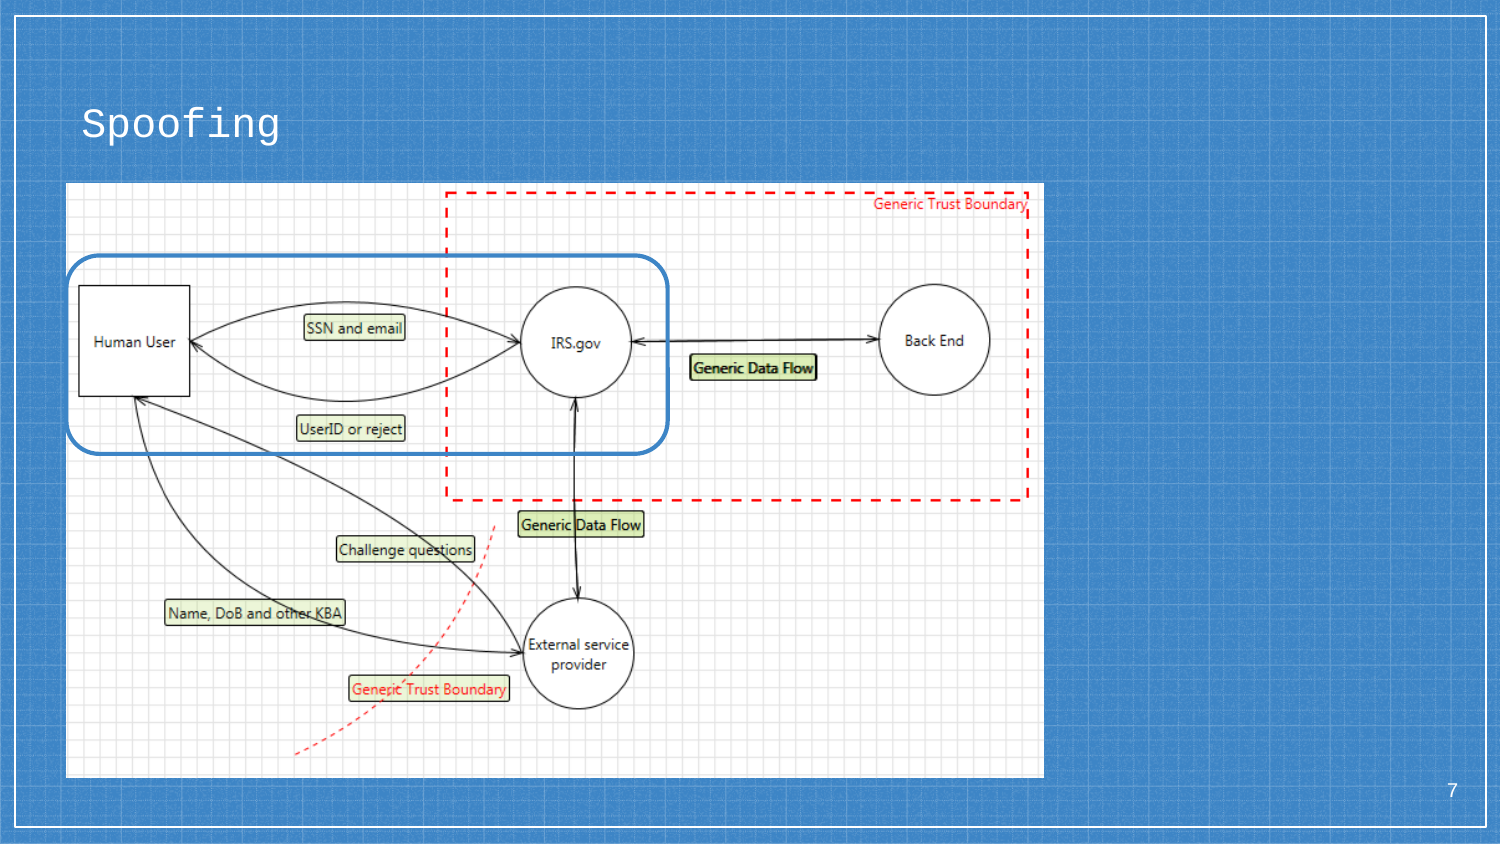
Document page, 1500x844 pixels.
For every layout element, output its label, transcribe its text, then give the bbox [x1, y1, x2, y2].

slide_number 7 [1398, 761, 1474, 810]
picture [0, 0, 1500, 844]
title Spoofing [66, 81, 1417, 149]
